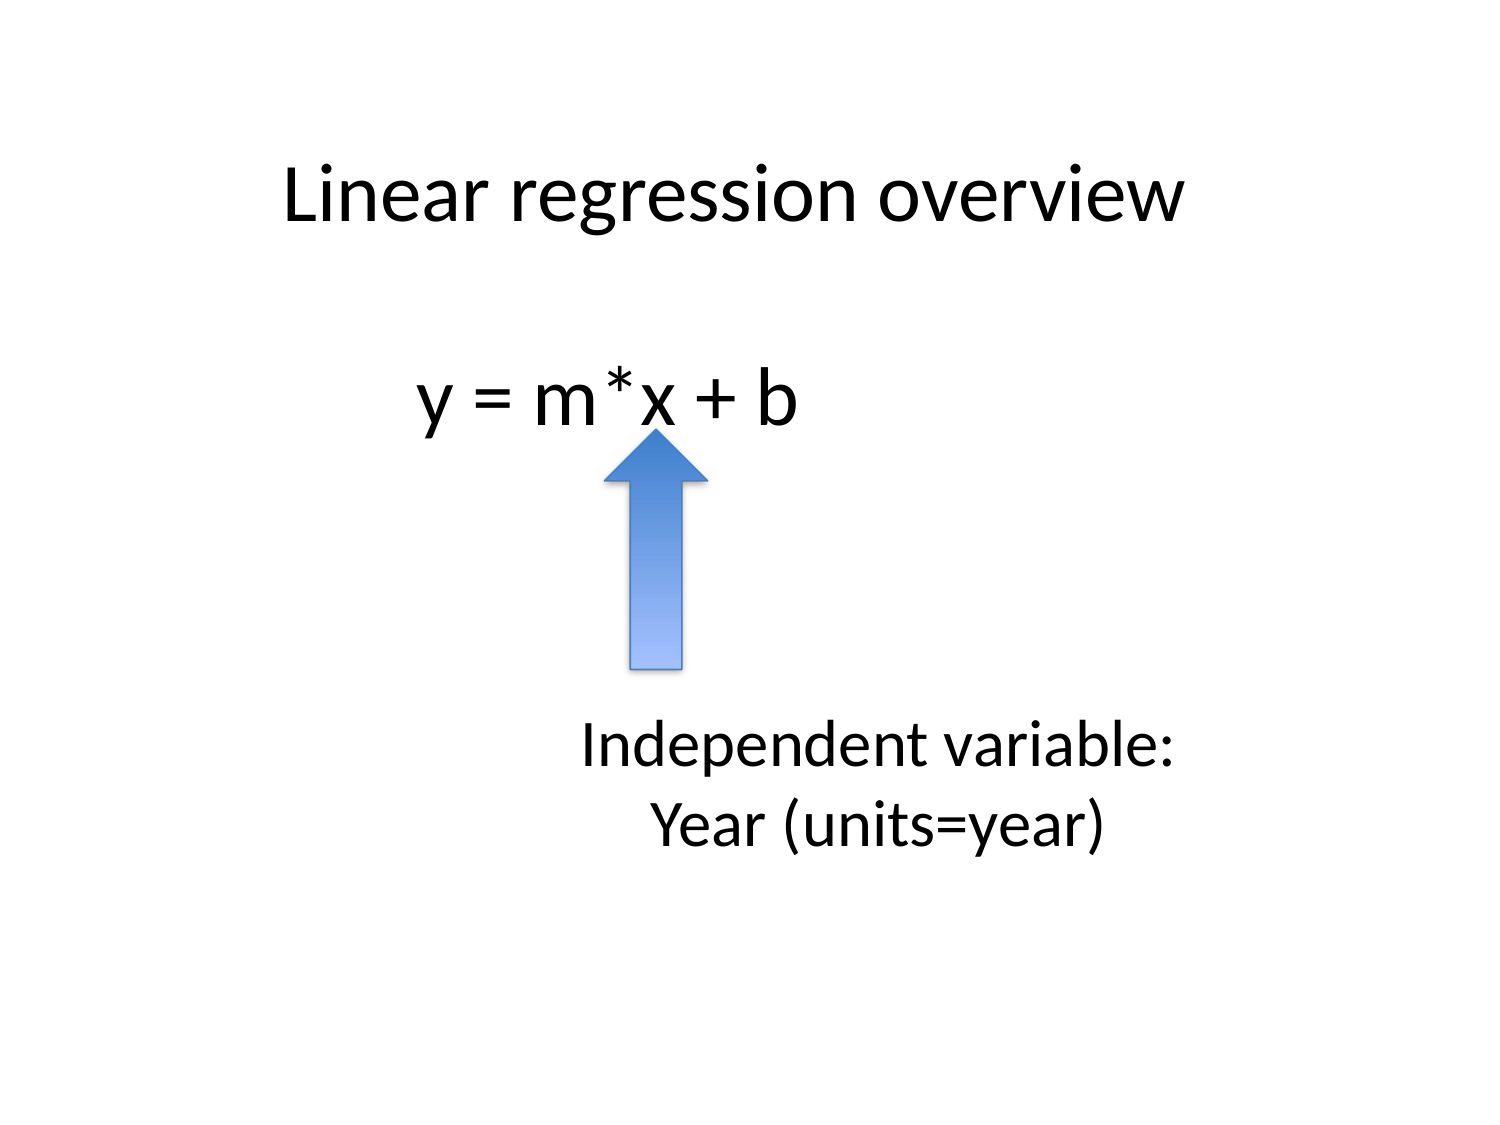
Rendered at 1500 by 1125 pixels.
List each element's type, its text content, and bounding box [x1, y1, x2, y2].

text_box Linear regression overview [267, 131, 1238, 246]
text_box [603, 428, 709, 671]
text_box y = m*x + b [135, 334, 1081, 450]
text_box Independent variable: Year (units=year) [483, 692, 1275, 867]
